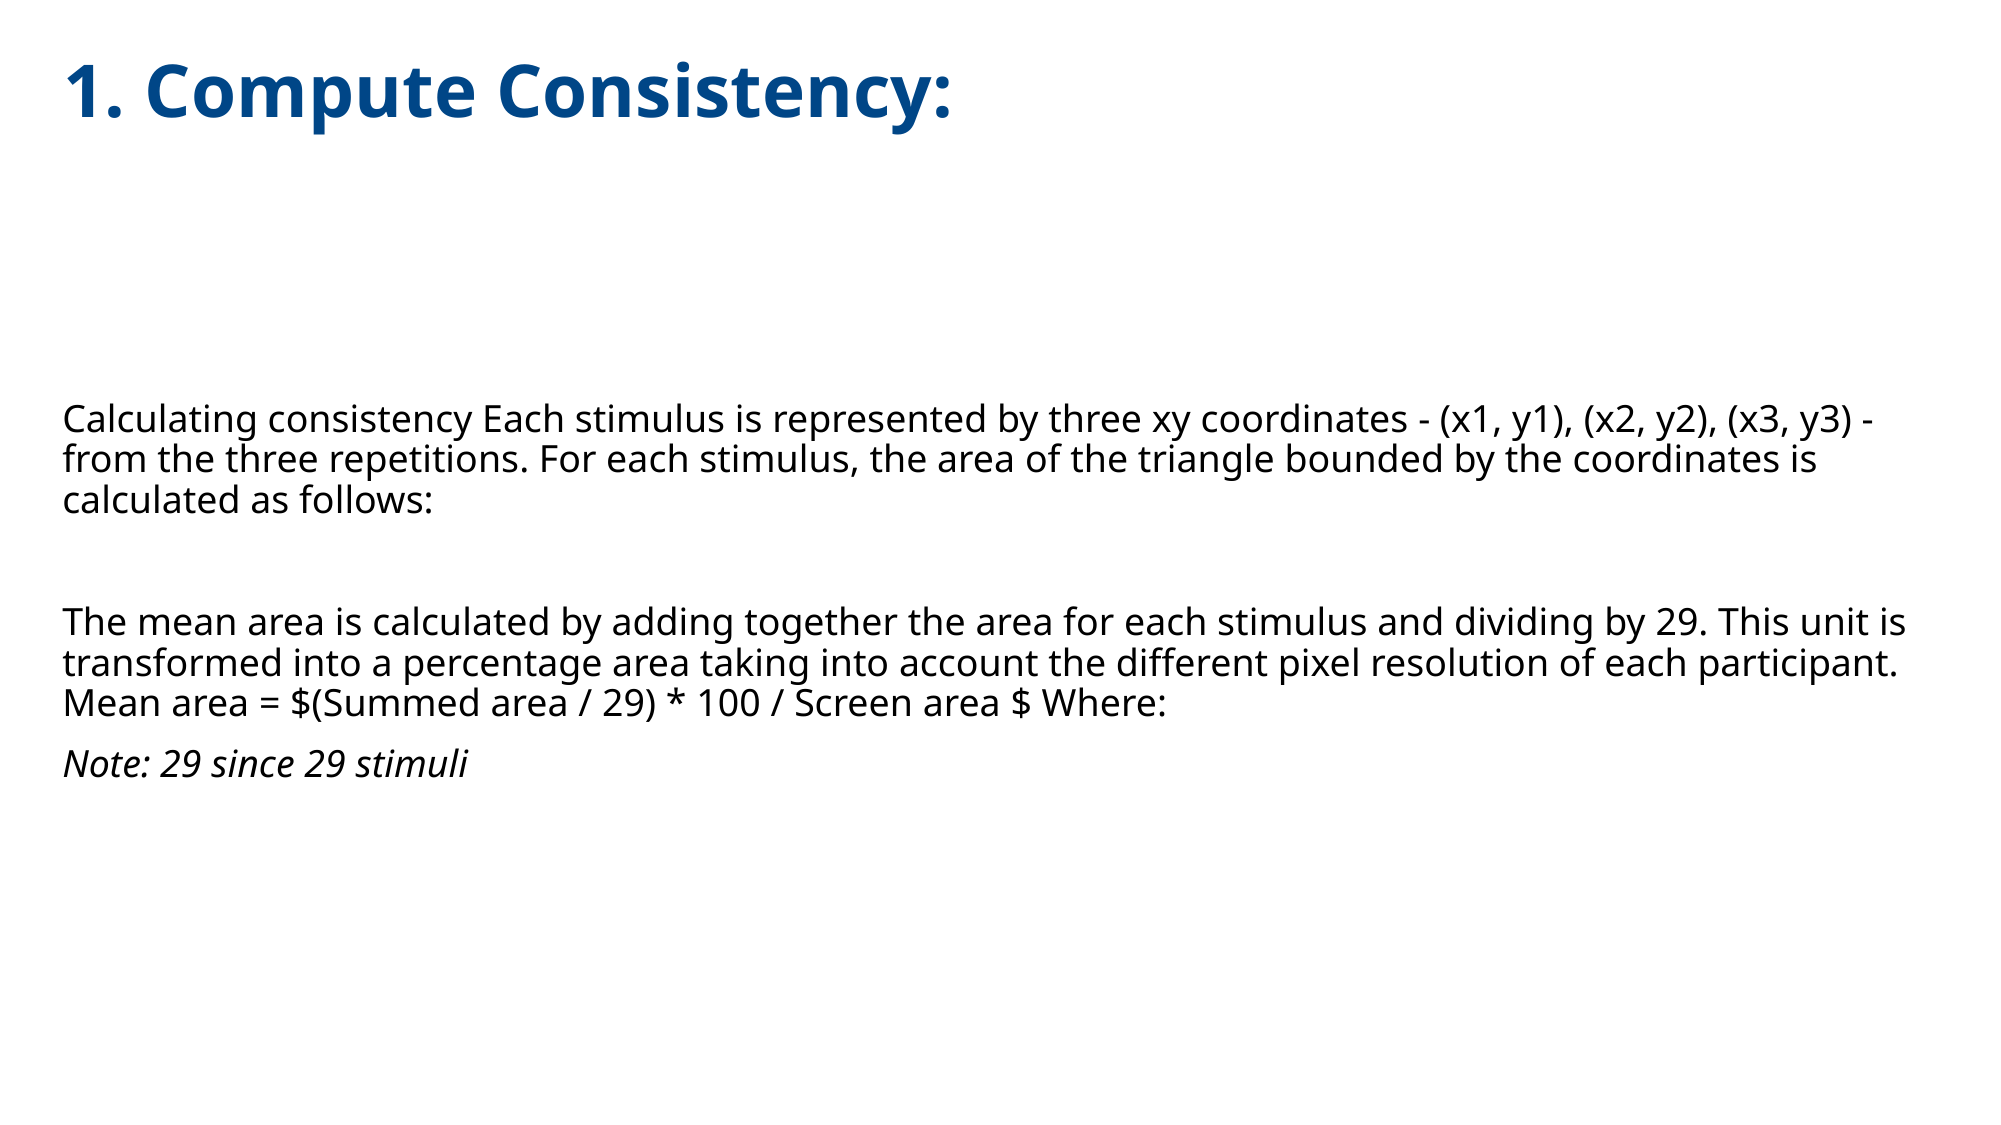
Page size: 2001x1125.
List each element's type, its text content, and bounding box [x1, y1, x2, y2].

title 1. Compute Consistency: [63, 54, 1937, 202]
